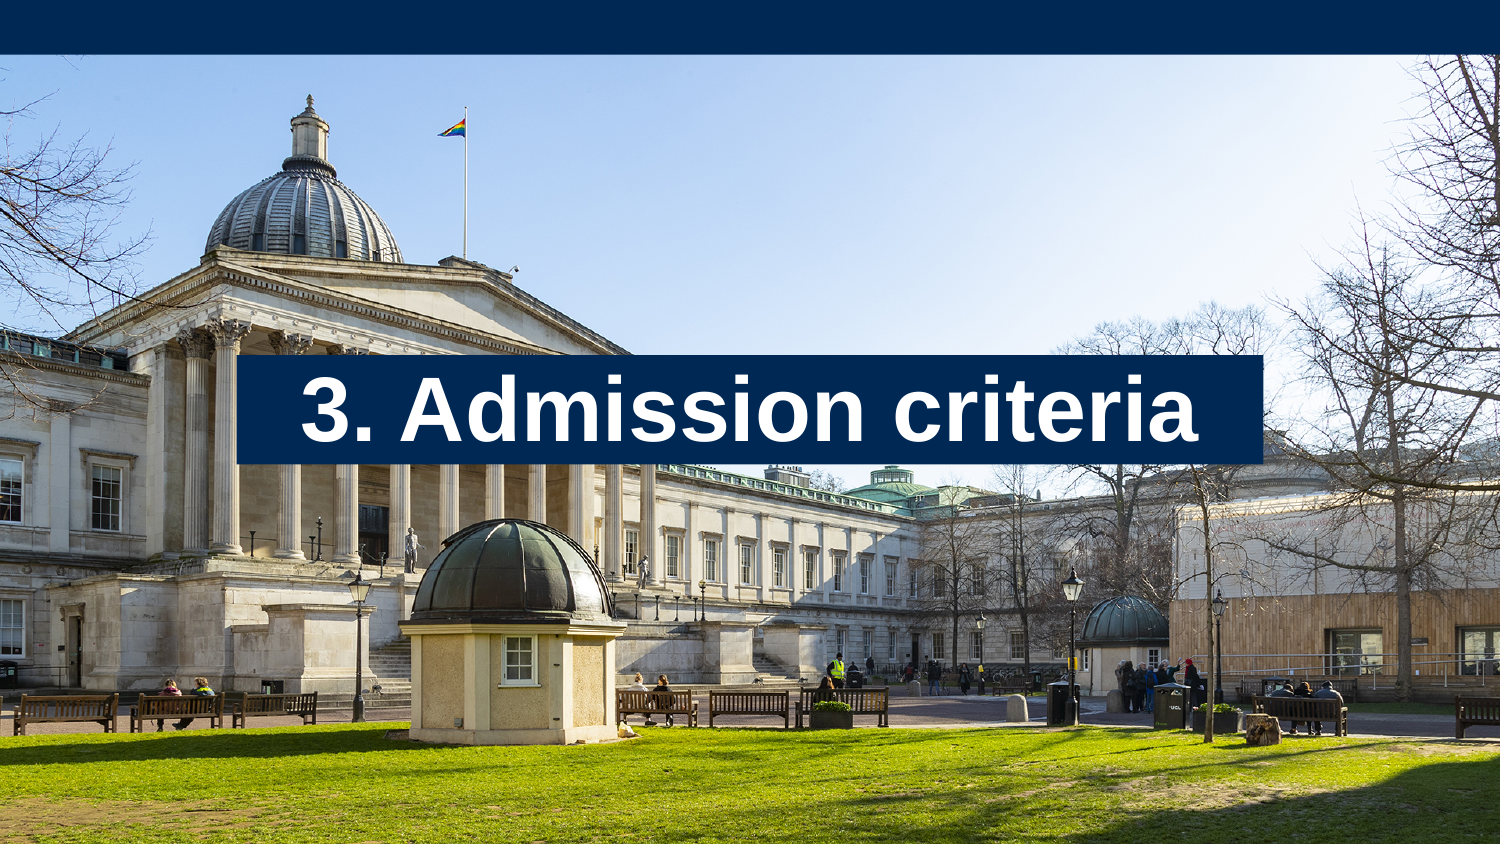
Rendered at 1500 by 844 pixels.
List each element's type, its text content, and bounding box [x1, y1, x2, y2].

title 3. Admission criteria [236, 355, 1264, 465]
picture [0, 55, 1500, 844]
